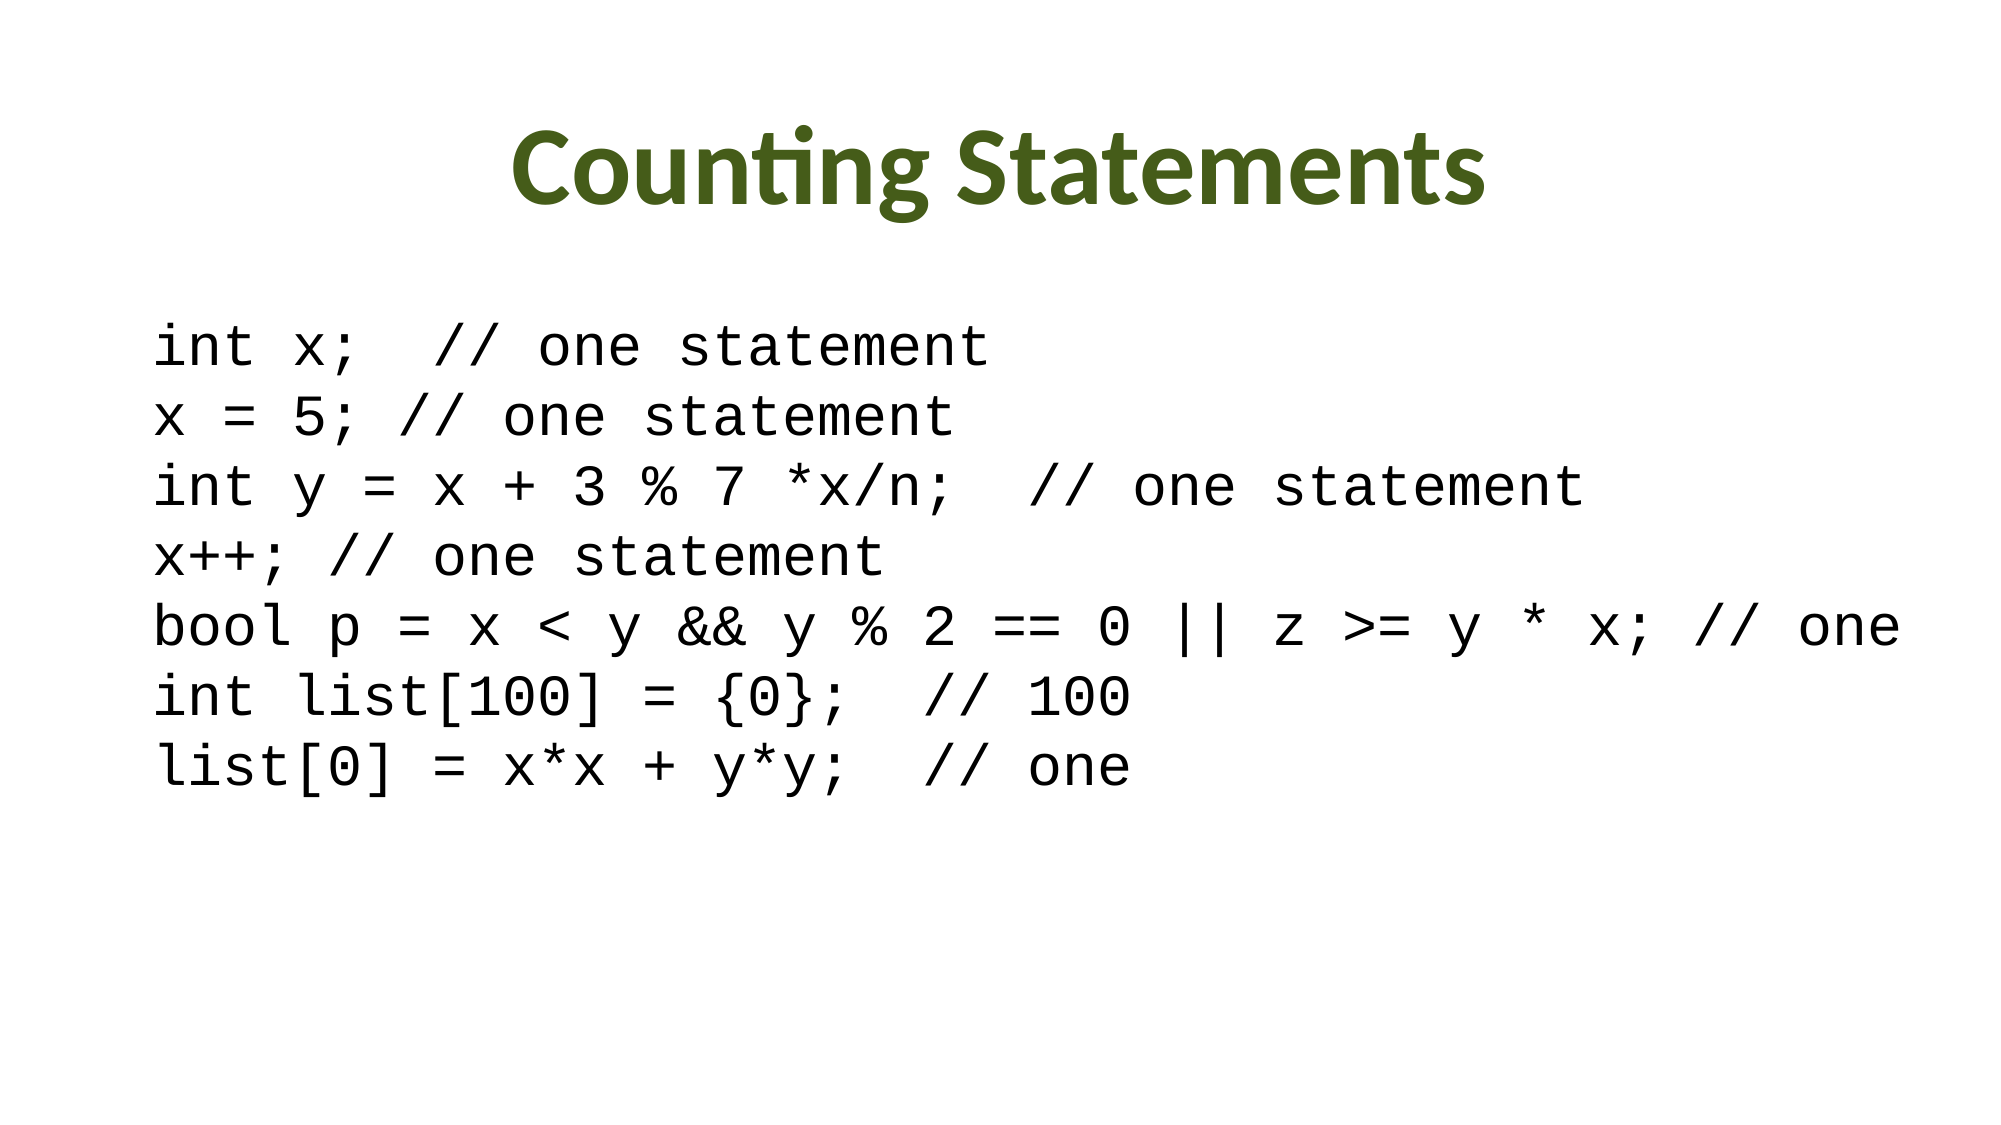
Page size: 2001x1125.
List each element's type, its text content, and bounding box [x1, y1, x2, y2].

title Counting Statements [137, 59, 1863, 278]
list int x; // one statement x = 5; // one statement int y = x + 3 % 7 *x/n; // one statement x++; // one statement bool p = x < y && y % 2 == 0 || z >= y * x; // one int list[100] = {0}; // 100 list[0] = x*x + y*y; // one [137, 299, 2000, 1014]
